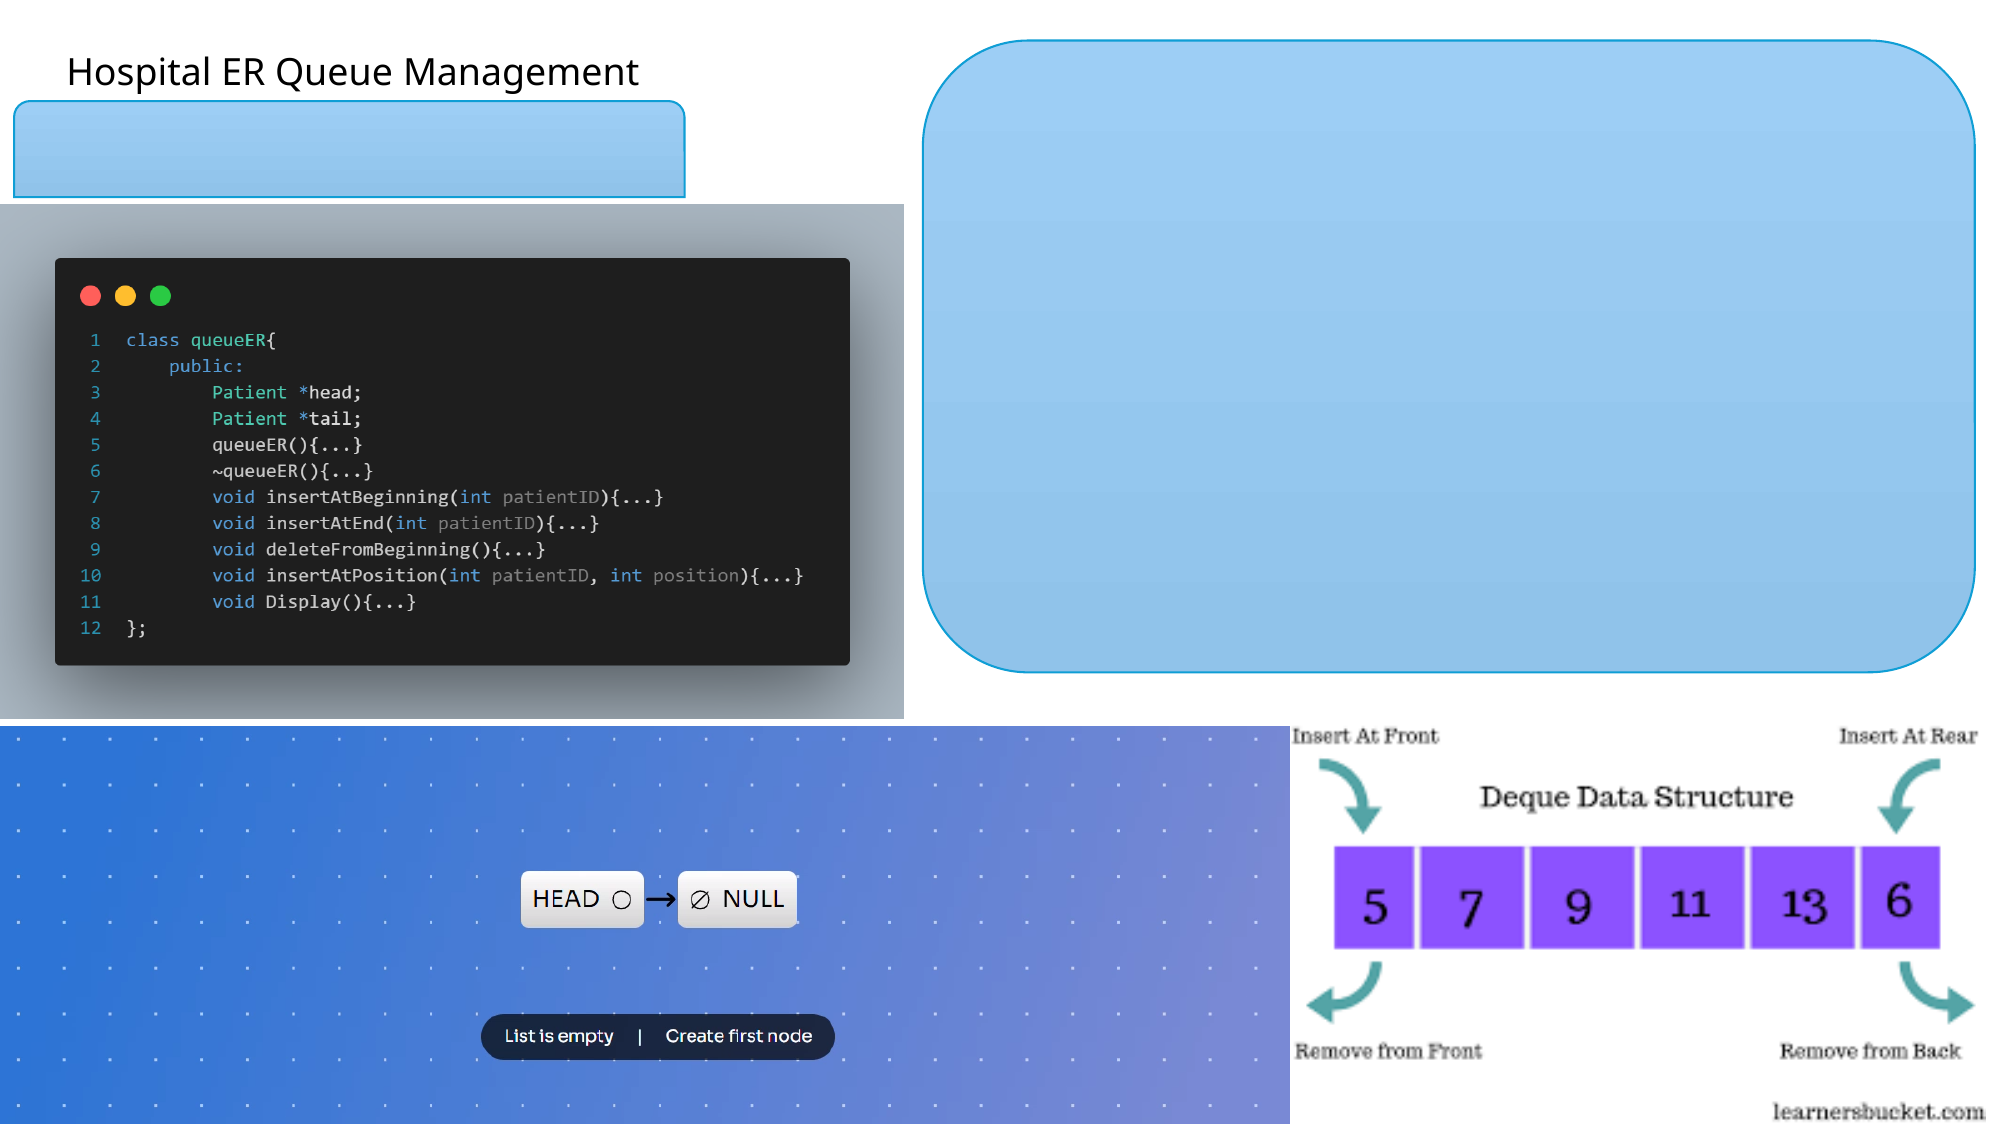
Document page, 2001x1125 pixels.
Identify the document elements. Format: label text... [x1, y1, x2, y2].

picture [0, 203, 904, 719]
text_box Hospital ER Queue Management [51, 40, 1077, 101]
picture [1289, 671, 1986, 1125]
text_box [921, 39, 1976, 674]
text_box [0, 725, 1289, 1125]
text_box [13, 100, 686, 199]
